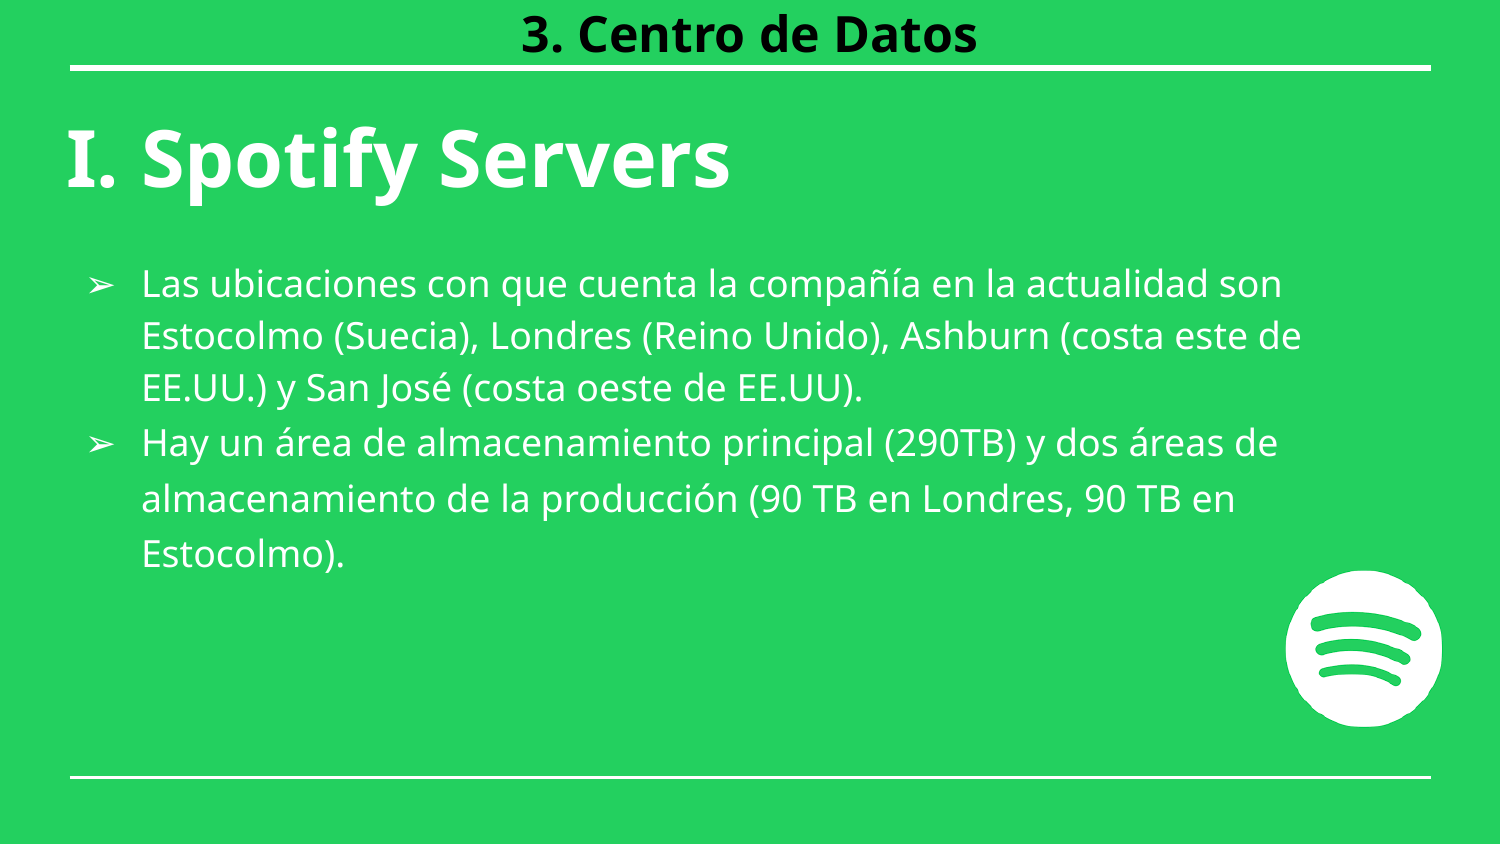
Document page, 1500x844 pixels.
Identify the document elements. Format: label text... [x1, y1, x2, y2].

text_box Las ubicaciones con que cuenta la compañía en la actualidad son Estocolmo (Suecia), Londres (Reino Unido), Ashburn (costa este de EE.UU.) y San José (costa oeste de EE.UU). Hay un área de almacenamiento principal (290TB) y dos áreas de almacenamiento de la producción (90 TB en Londres, 90 TB en Estocolmo). [51, 238, 1449, 731]
text_box 3. Centro de Datos [487, 0, 1013, 69]
picture [1258, 544, 1468, 753]
title Spotify Servers [51, 85, 1141, 228]
